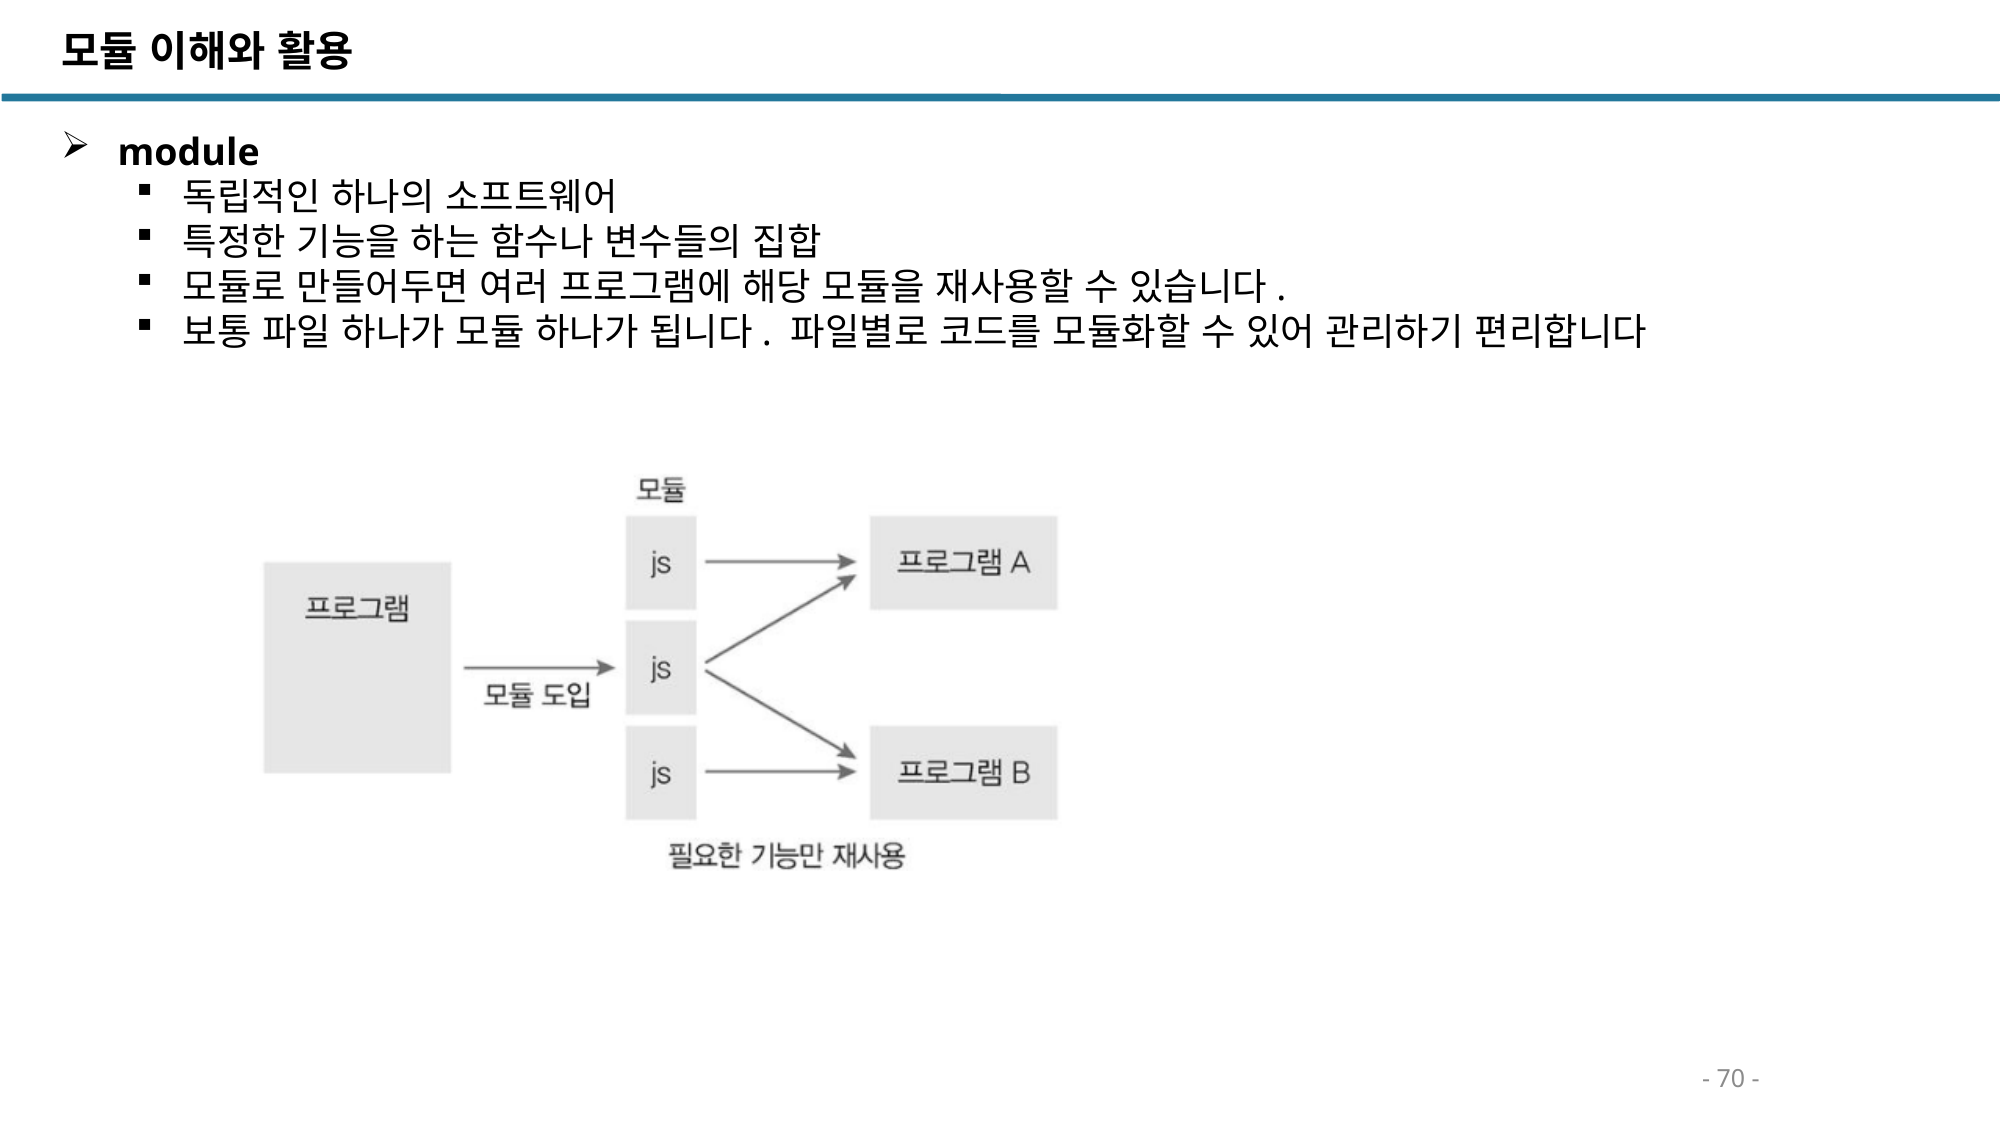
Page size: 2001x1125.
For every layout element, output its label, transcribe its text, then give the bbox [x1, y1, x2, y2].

slide_number - 70 - [1500, 1061, 1968, 1097]
text_box module 독립적인 하나의 소프트웨어 특정한 기능을 하는 함수나 변수들의 집합 모듈로 만들어두면 여러 프로그램에 해당 모듈을 재사용할 수 있습니다. 보통 파일 하나가 모듈 하나가 됩니다. 파일별로 코드를 모듈화할 수 있어 관리하기 편리합니다 [46, 120, 1898, 405]
text_box 모듈 이해와 활용 [46, 23, 1232, 95]
picture [257, 457, 1068, 871]
